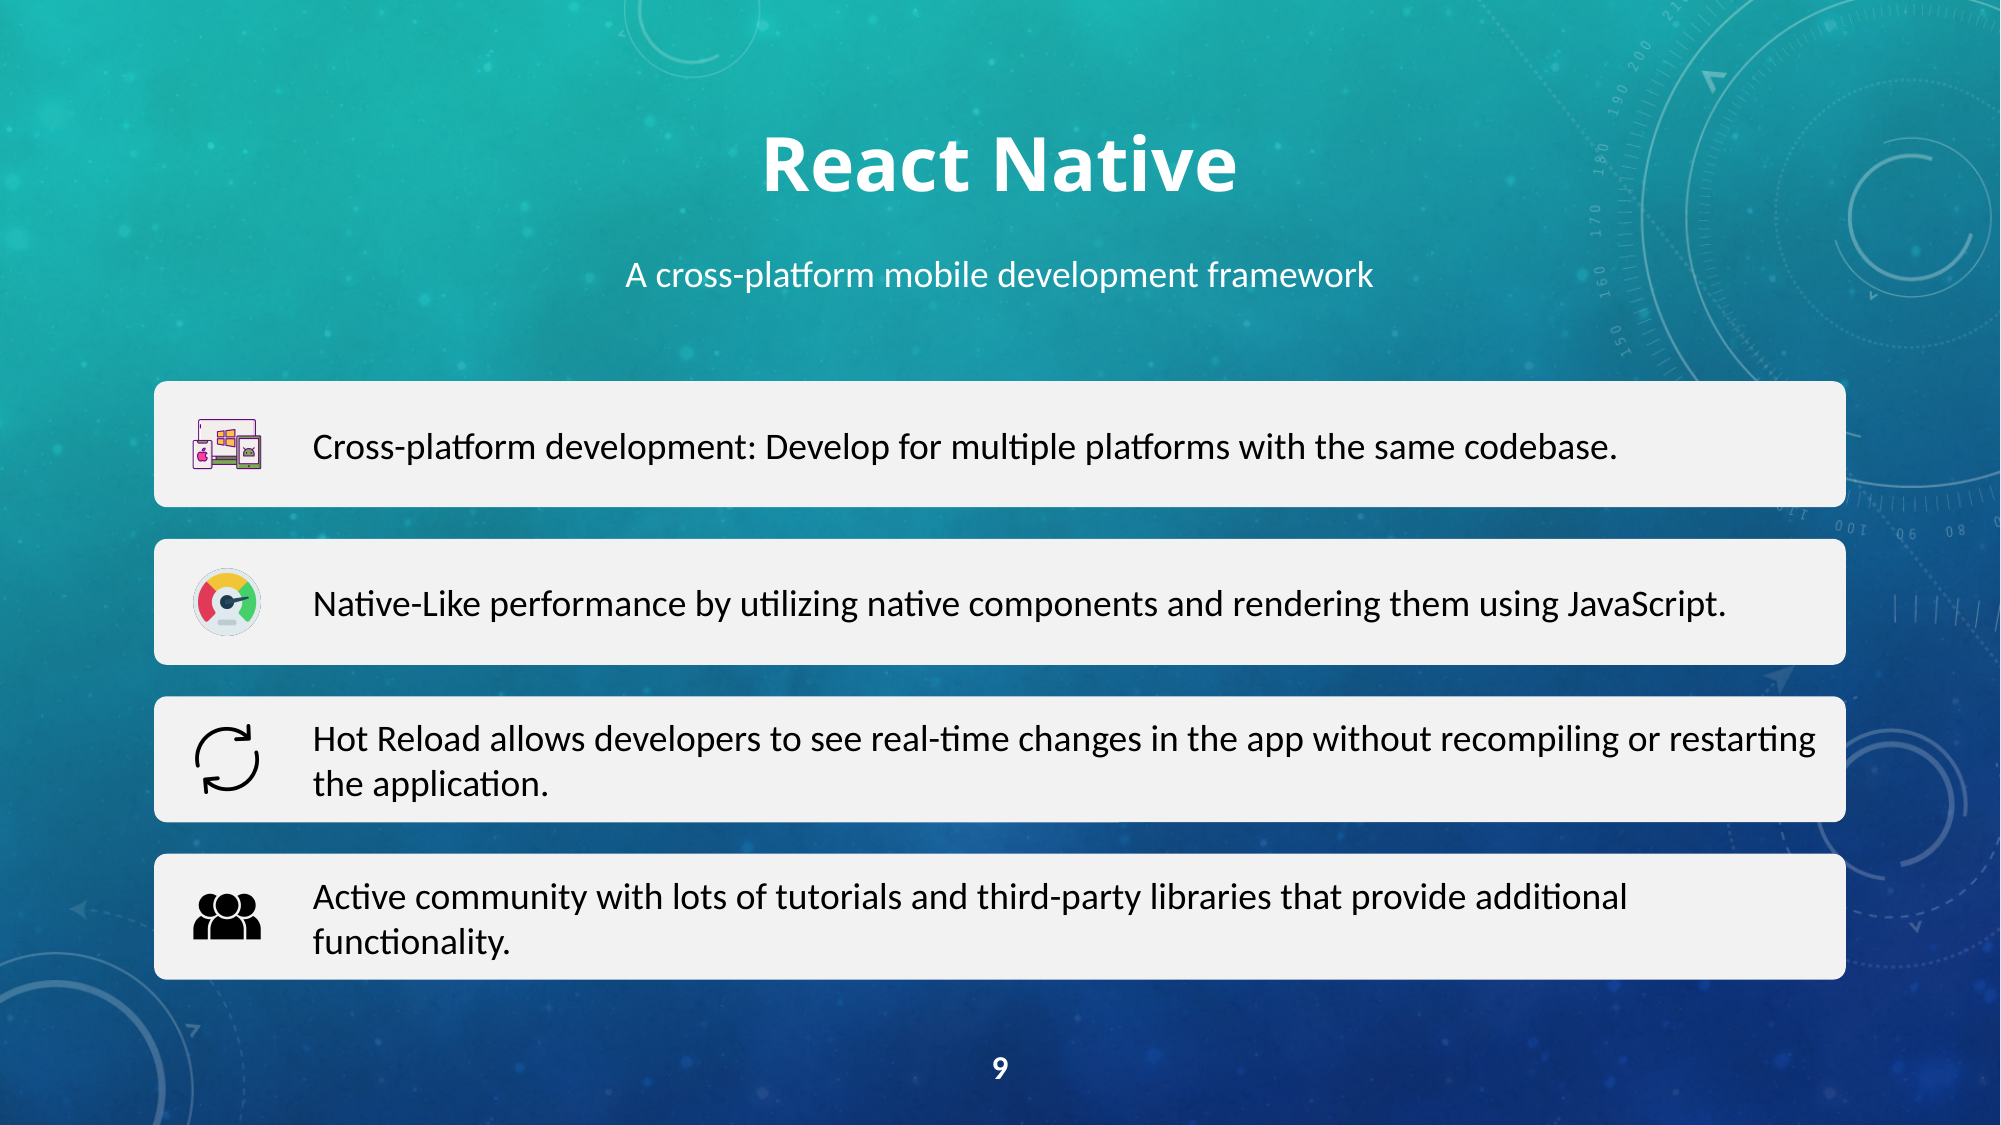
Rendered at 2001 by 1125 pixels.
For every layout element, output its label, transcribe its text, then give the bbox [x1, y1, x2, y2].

title React Native [169, 79, 1831, 242]
list A cross-platform mobile development framework [140, 242, 1860, 327]
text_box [153, 380, 1847, 981]
slide_number 9 [169, 1034, 1831, 1097]
picture [0, 0, 2001, 1125]
